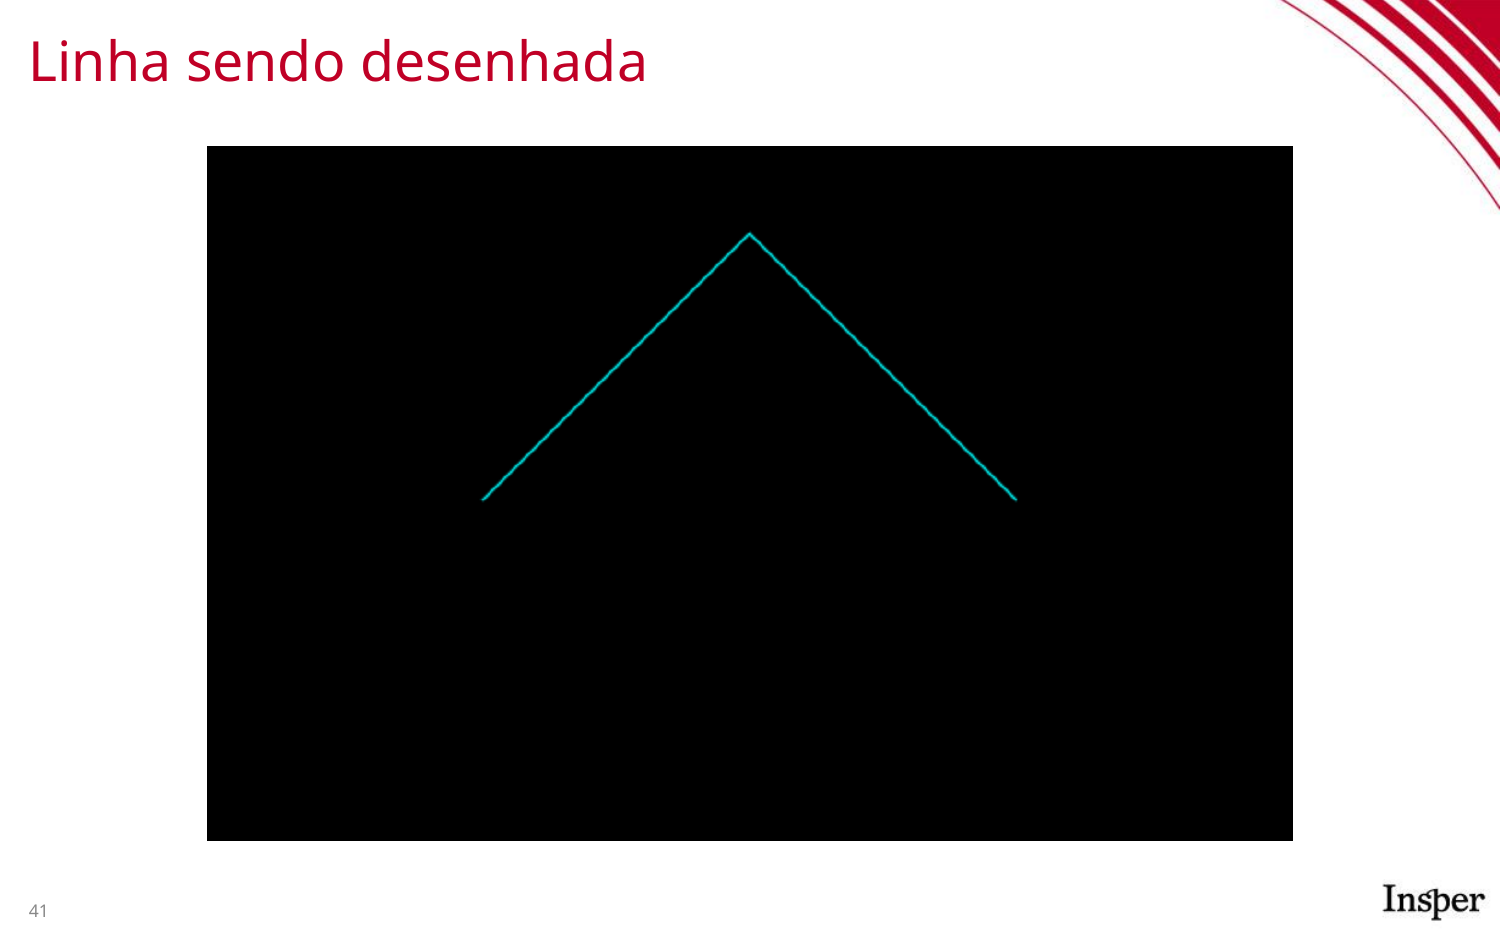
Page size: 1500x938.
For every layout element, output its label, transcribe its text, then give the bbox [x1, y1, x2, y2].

title Linha sendo desenhada [13, 18, 1397, 104]
slide_number 41 [0, 887, 78, 938]
picture [207, 0, 1500, 938]
